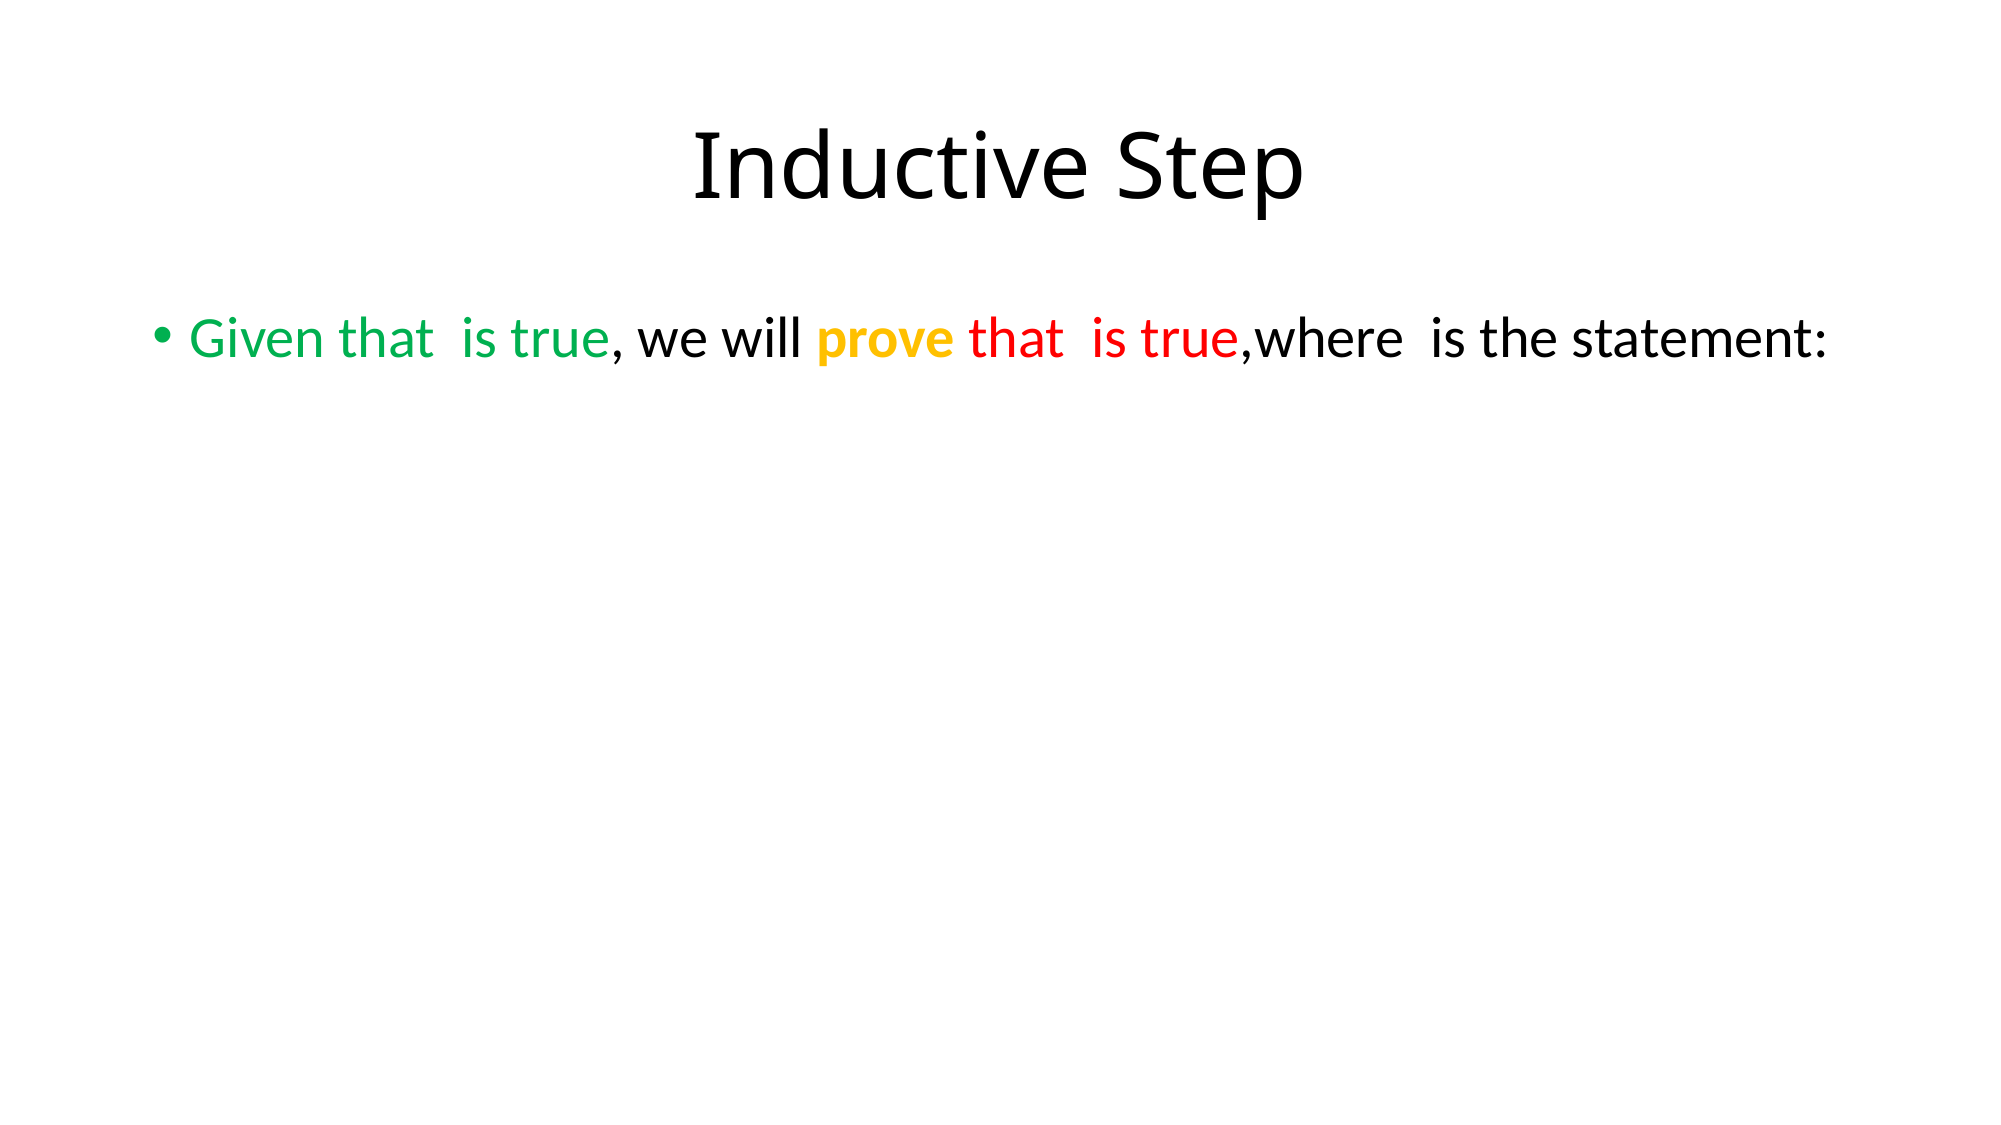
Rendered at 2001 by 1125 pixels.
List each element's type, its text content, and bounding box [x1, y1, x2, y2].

title Inductive Step [137, 59, 1863, 278]
